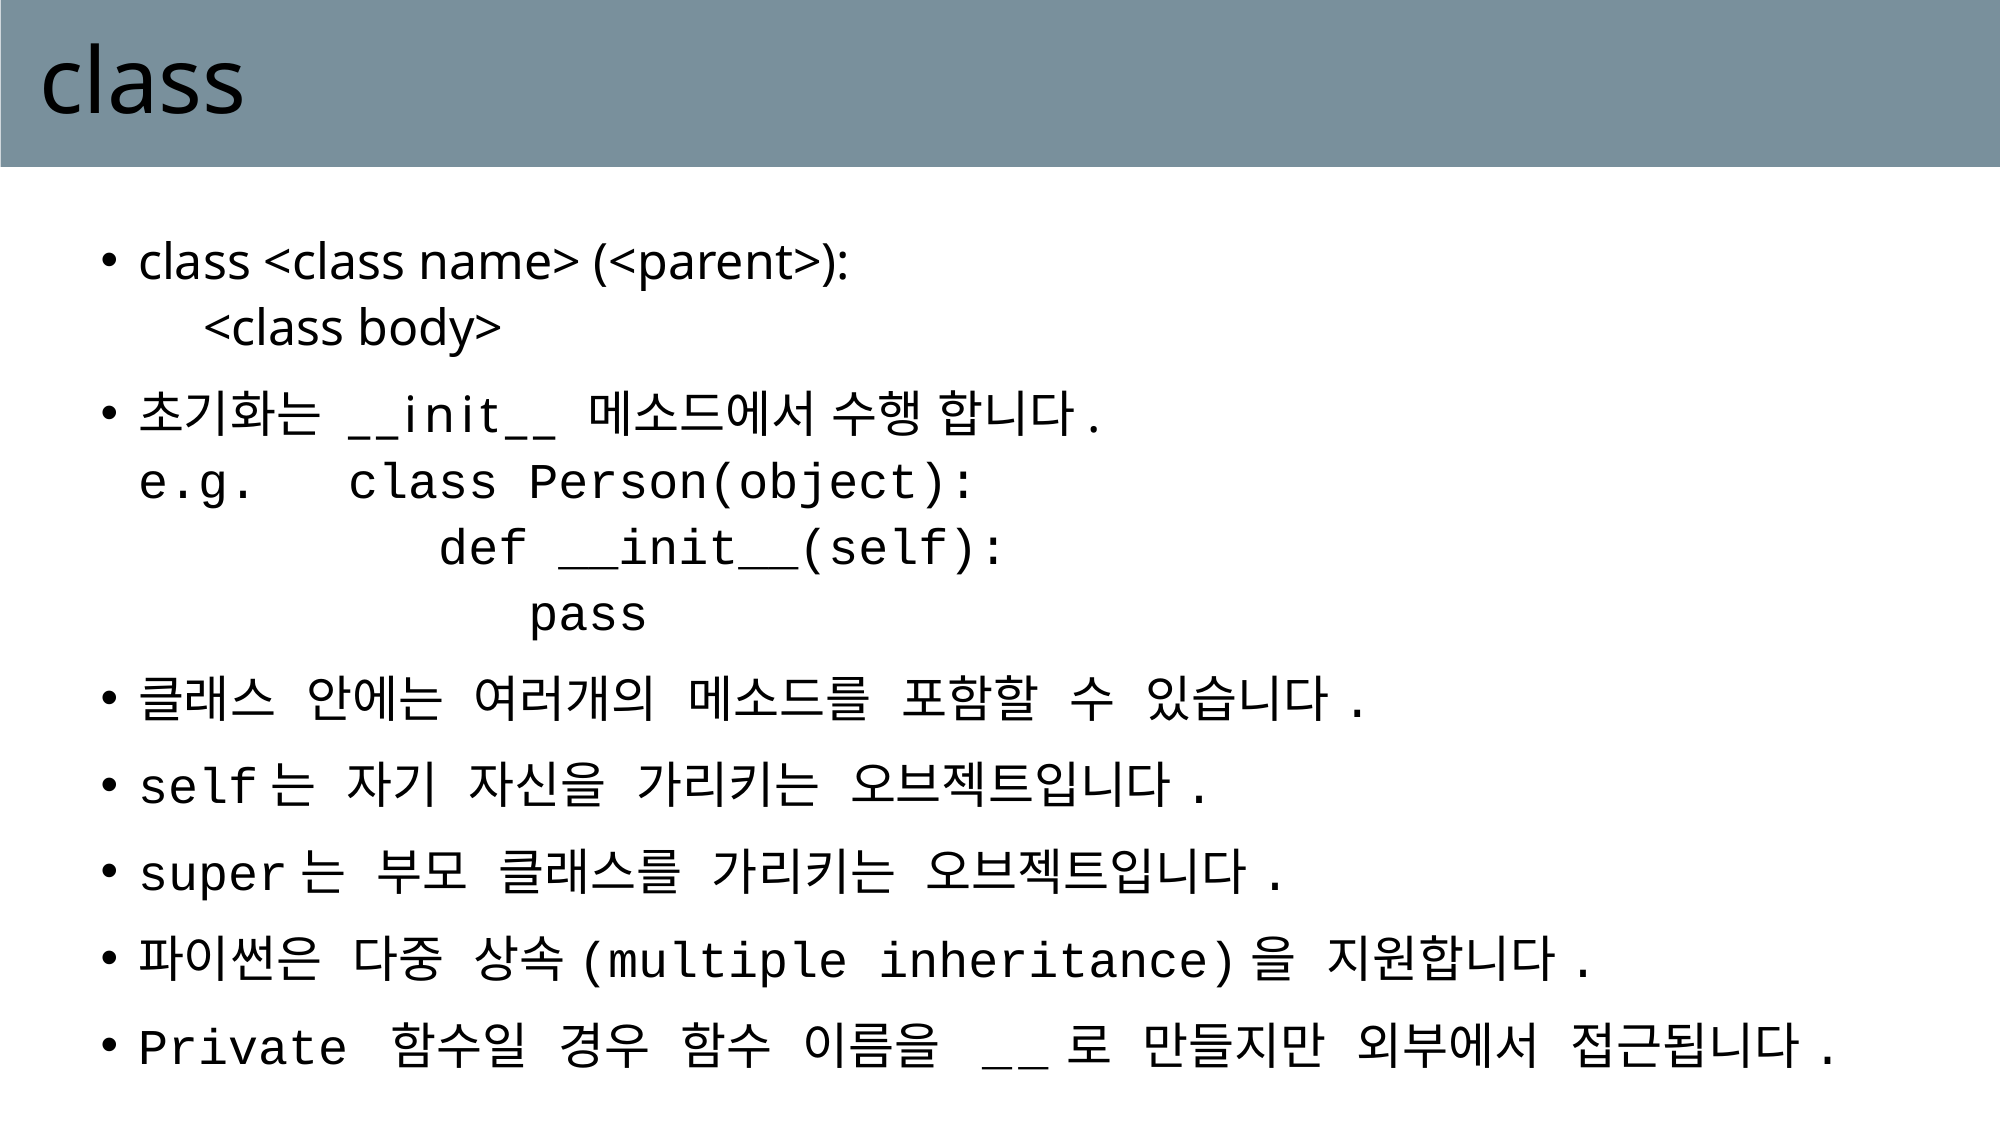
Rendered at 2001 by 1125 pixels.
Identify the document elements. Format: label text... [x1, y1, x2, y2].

title class [0, 0, 2000, 167]
list class <class name> (<parent>): <class body> 초기화는 __init__ 메소드에서 수행 합니다. e.g. class Person(object): def __init__(self): pass 클래스 안에는 여러개의 메소드를 포함할 수 있습니다. self는 자기 자신을 가리키는 오브젝트입니다. super는 부모 클래스를 가리키는 오브젝트입니다. 파이썬은 다중 상속(multiple inheritance)을 지원합니다. Private 함수일 경우 함수 이름을 __로 만들지만 외부에서 접근됩니다. [85, 216, 1909, 1052]
